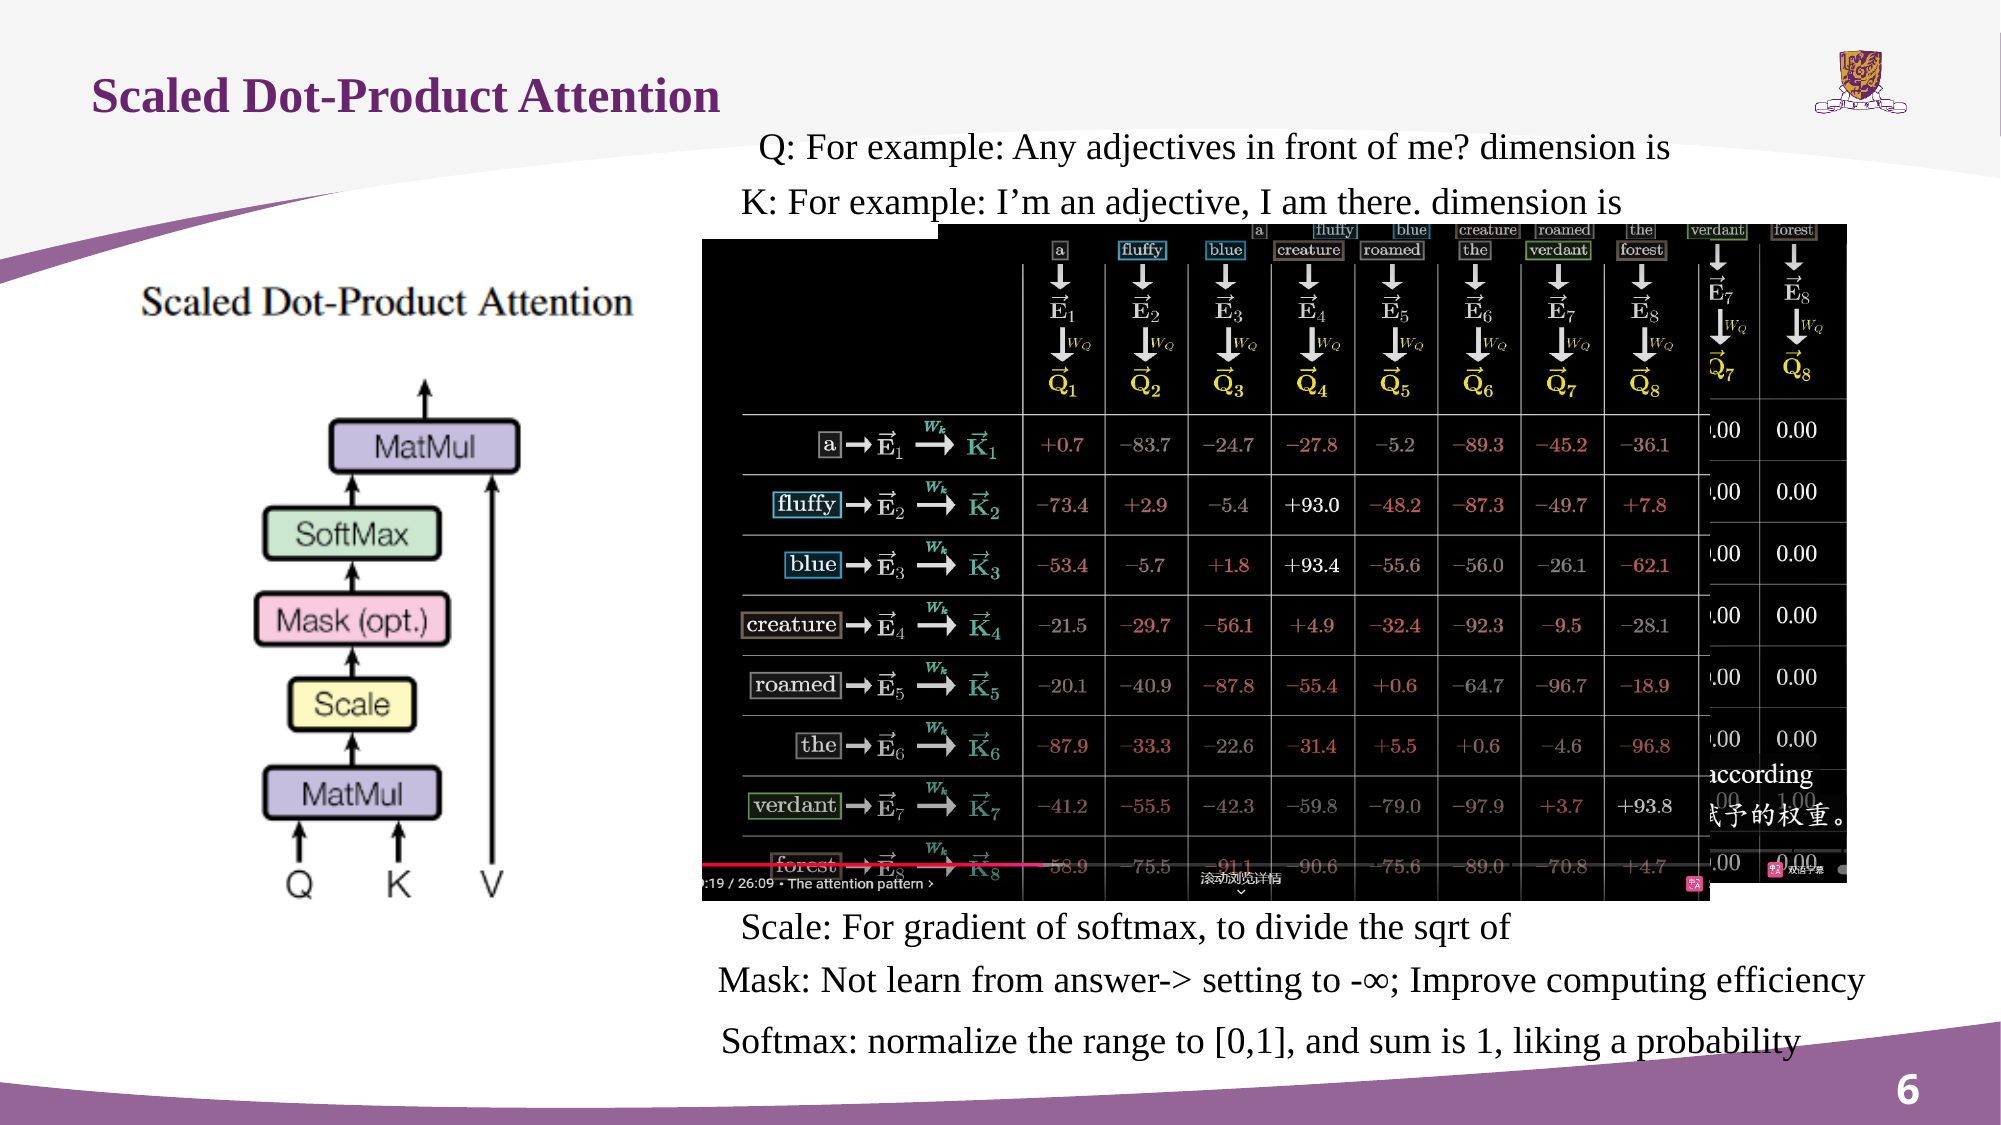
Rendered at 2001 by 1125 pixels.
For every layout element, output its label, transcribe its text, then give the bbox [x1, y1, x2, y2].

text_box Mask: Not learn from answer-> setting to -∞; Improve computing efficiency [702, 947, 1892, 1008]
picture [114, 280, 638, 942]
picture [1812, 33, 1909, 130]
text_box Softmax: normalize the range to [0,1], and sum is 1, liking a probability [706, 1008, 1818, 1069]
title Scaled Dot-Product Attention [79, 57, 1880, 146]
picture [702, 224, 1847, 901]
